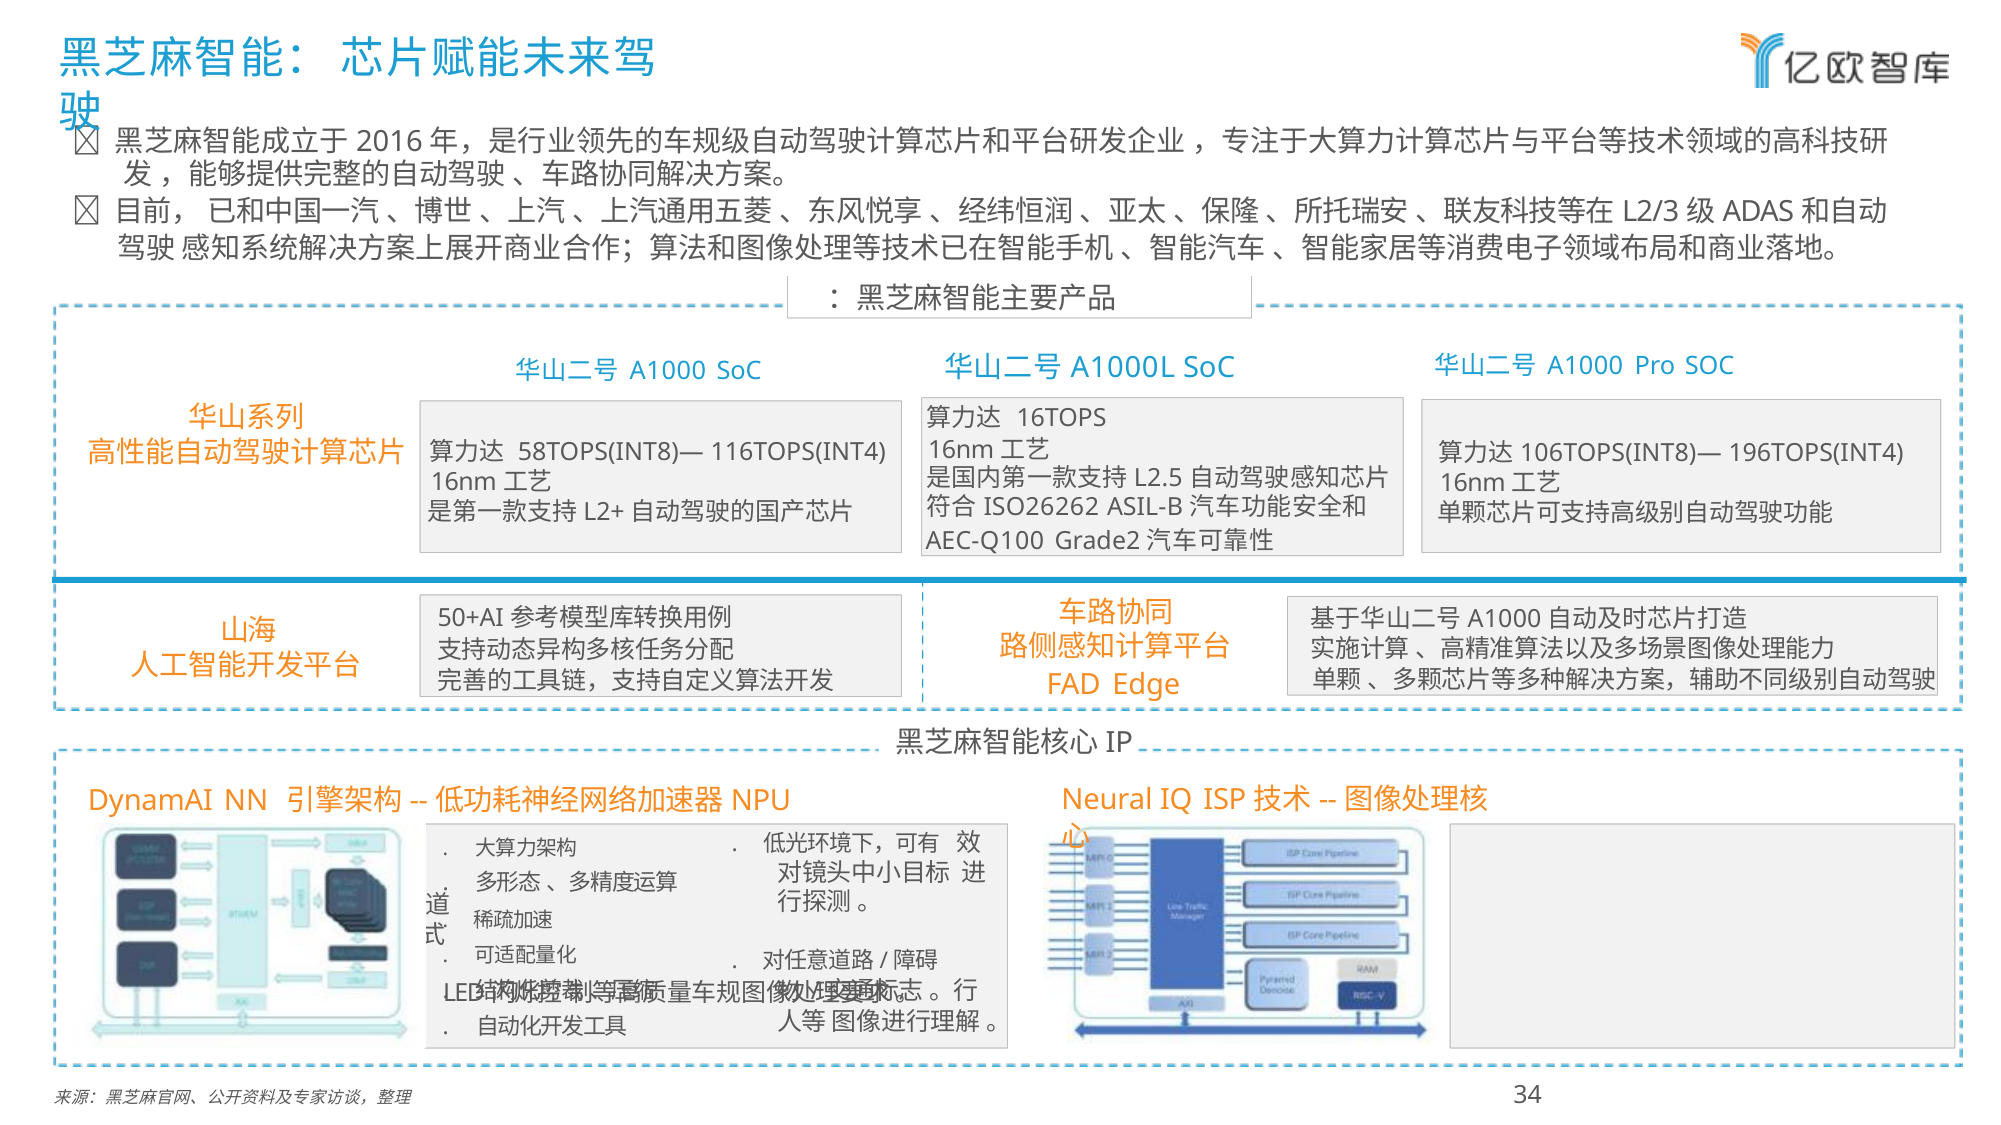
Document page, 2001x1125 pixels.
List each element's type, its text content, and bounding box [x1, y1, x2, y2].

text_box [51, 276, 1967, 711]
text_box  黑芝麻智能成立于2016年，是行业领先的车规级自动驾驶计算芯片和平台研发企业 ，专注于大算力计算芯片与平台等技术领域的高科技研 发 ，能够提供完整的自动驾驶 、车路协同解决方案。  目前， 已和中国一汽 、博世 、上汽 、上汽通用五菱 、东风悦享 、经纬恒润 、亚太 、保隆 、所托瑞安 、联友科技等在L2/3级ADAS和自动驾驶 感知系统解决方案上展开商业合作；算法和图像处理等技术已在智能手机 、智能汽车 、智能家居等消费电子领域布局和商业落地。 [70, 122, 1899, 267]
text_box 黑芝麻智能： 芯片赋能未来驾驶 [56, 26, 701, 85]
picture [1741, 33, 1949, 88]
text_box 来源：黑芝麻官网、公开资料及专家访谈，整理 34 [51, 1082, 1956, 1111]
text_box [53, 718, 1963, 1067]
